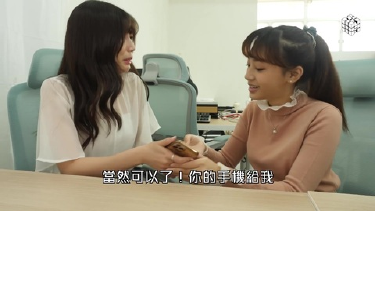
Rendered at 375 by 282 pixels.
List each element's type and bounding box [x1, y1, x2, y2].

picture [0, 0, 375, 212]
